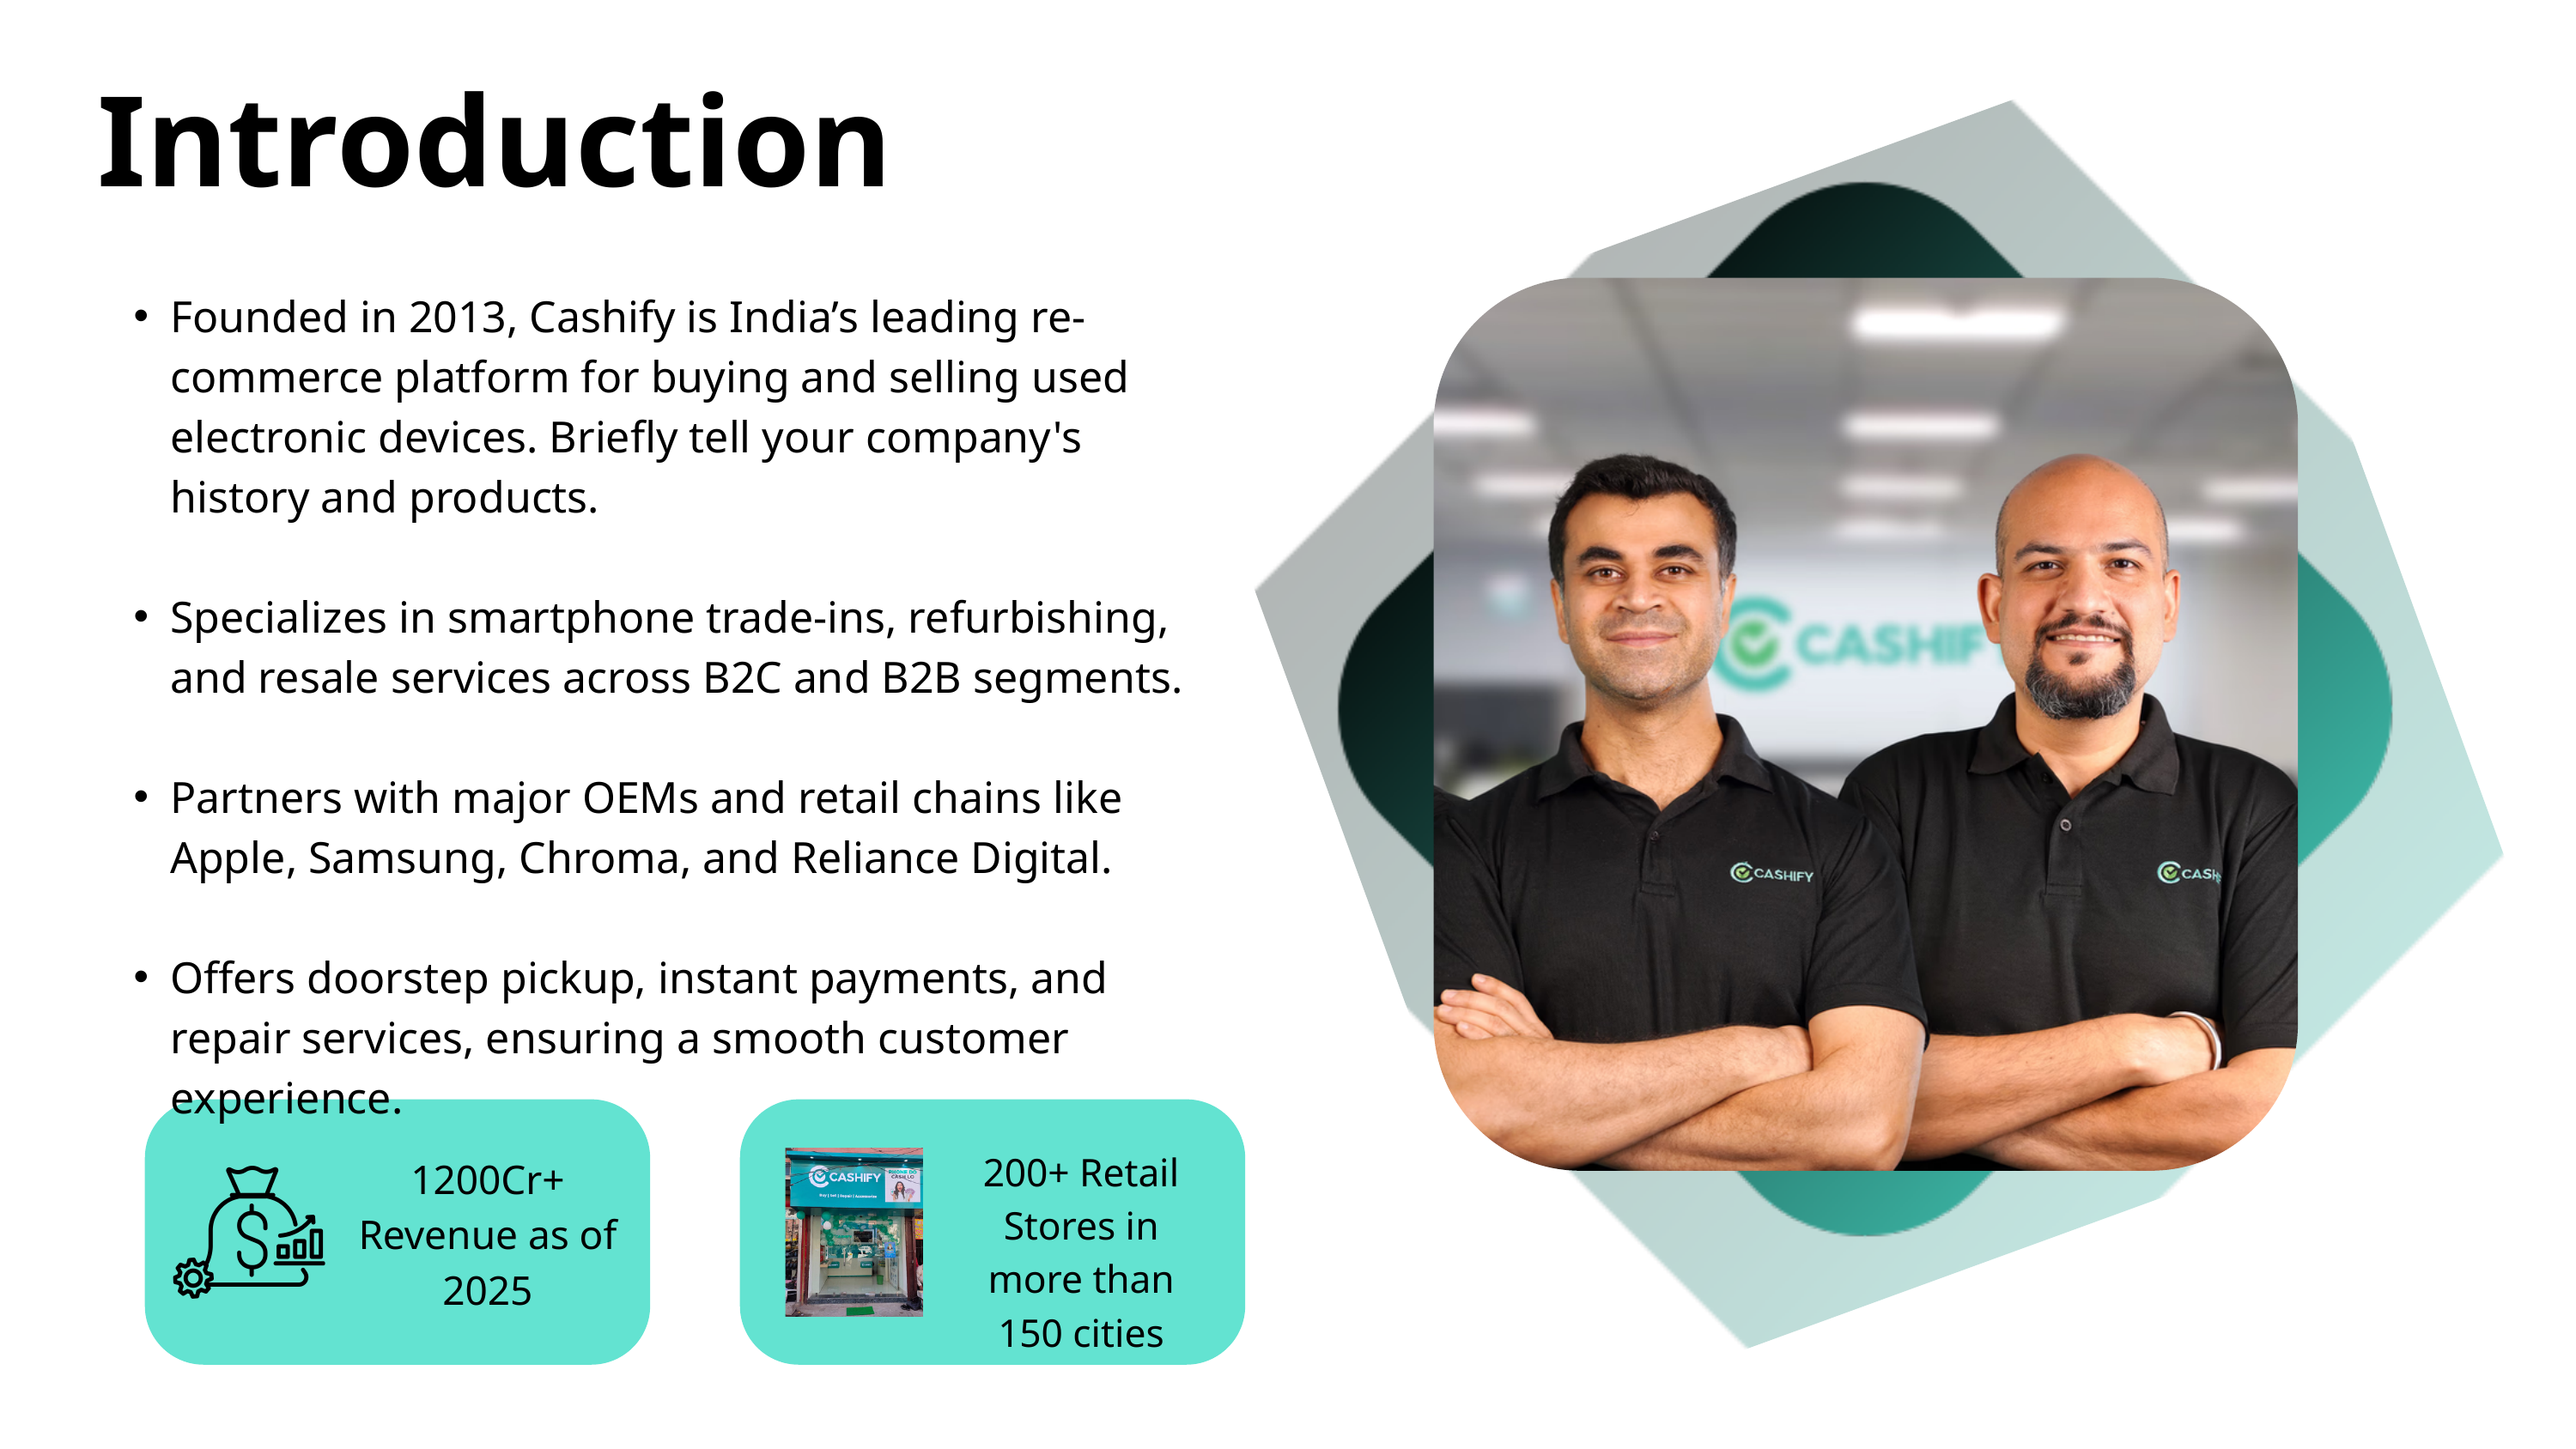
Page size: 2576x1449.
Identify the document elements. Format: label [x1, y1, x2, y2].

text_box [1432, 276, 2300, 1173]
text_box [739, 1099, 1246, 1365]
text_box [1185, 30, 2575, 1419]
text_box [97, 57, 1316, 1106]
text_box [144, 1113, 651, 1365]
